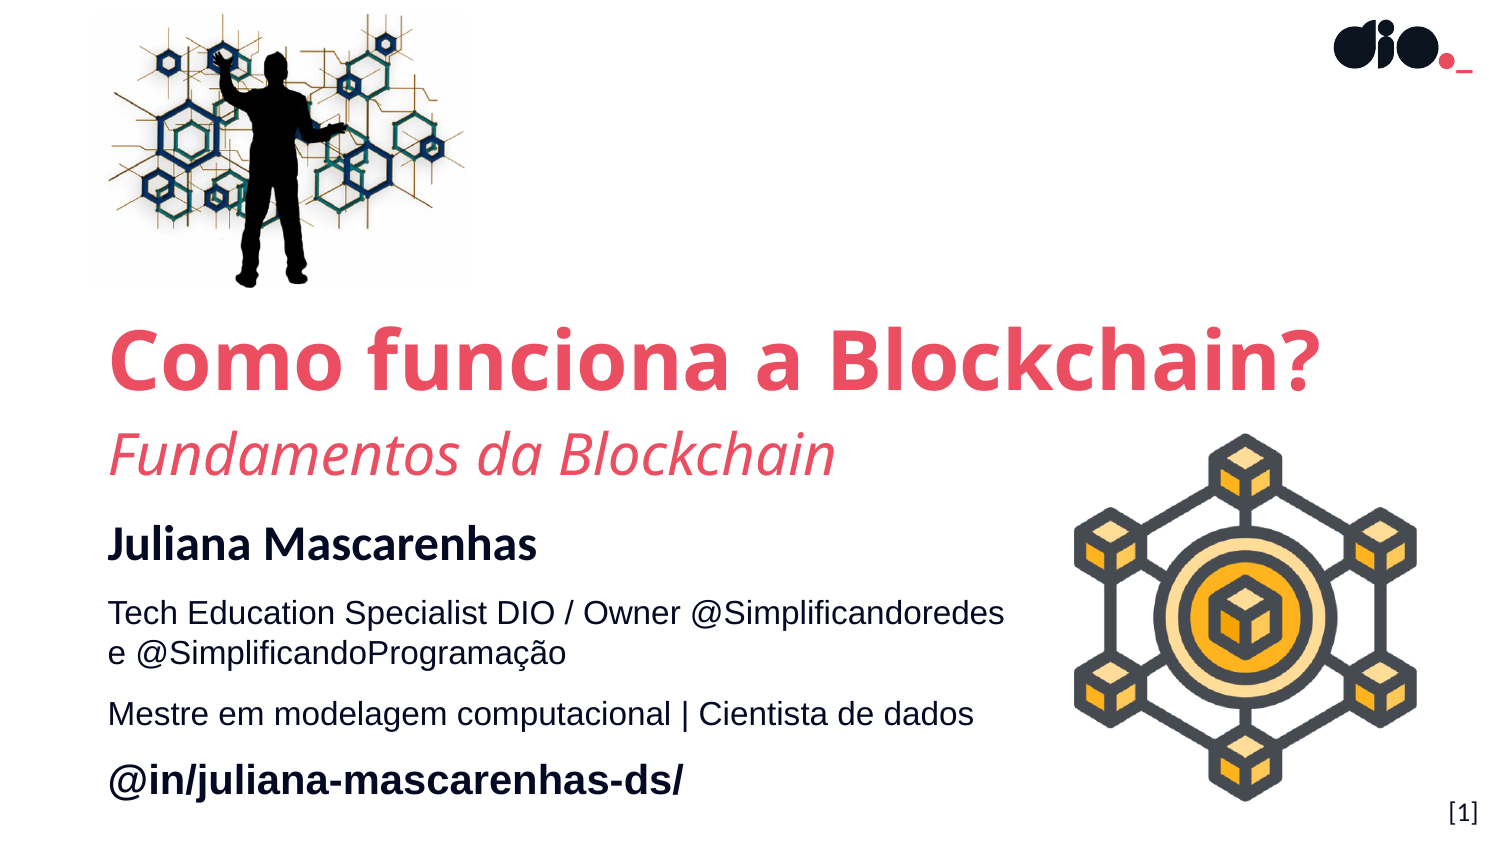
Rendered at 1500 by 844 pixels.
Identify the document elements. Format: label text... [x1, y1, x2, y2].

slide_number [1] [1403, 779, 1494, 844]
picture [86, 10, 478, 288]
picture [1333, 19, 1473, 74]
picture [1034, 426, 1449, 805]
text_box Como funciona a Blockchain? Fundamentos da Blockchain [92, 278, 1430, 495]
text_box Juliana Mascarenhas Tech Education Specialist DIO / Owner @Simplificandoredes e @SimplificandoProgramação Mestre em modelagem computacional | Cientista de dados @in/juliana-mascarenhas-ds/ [92, 495, 1202, 813]
